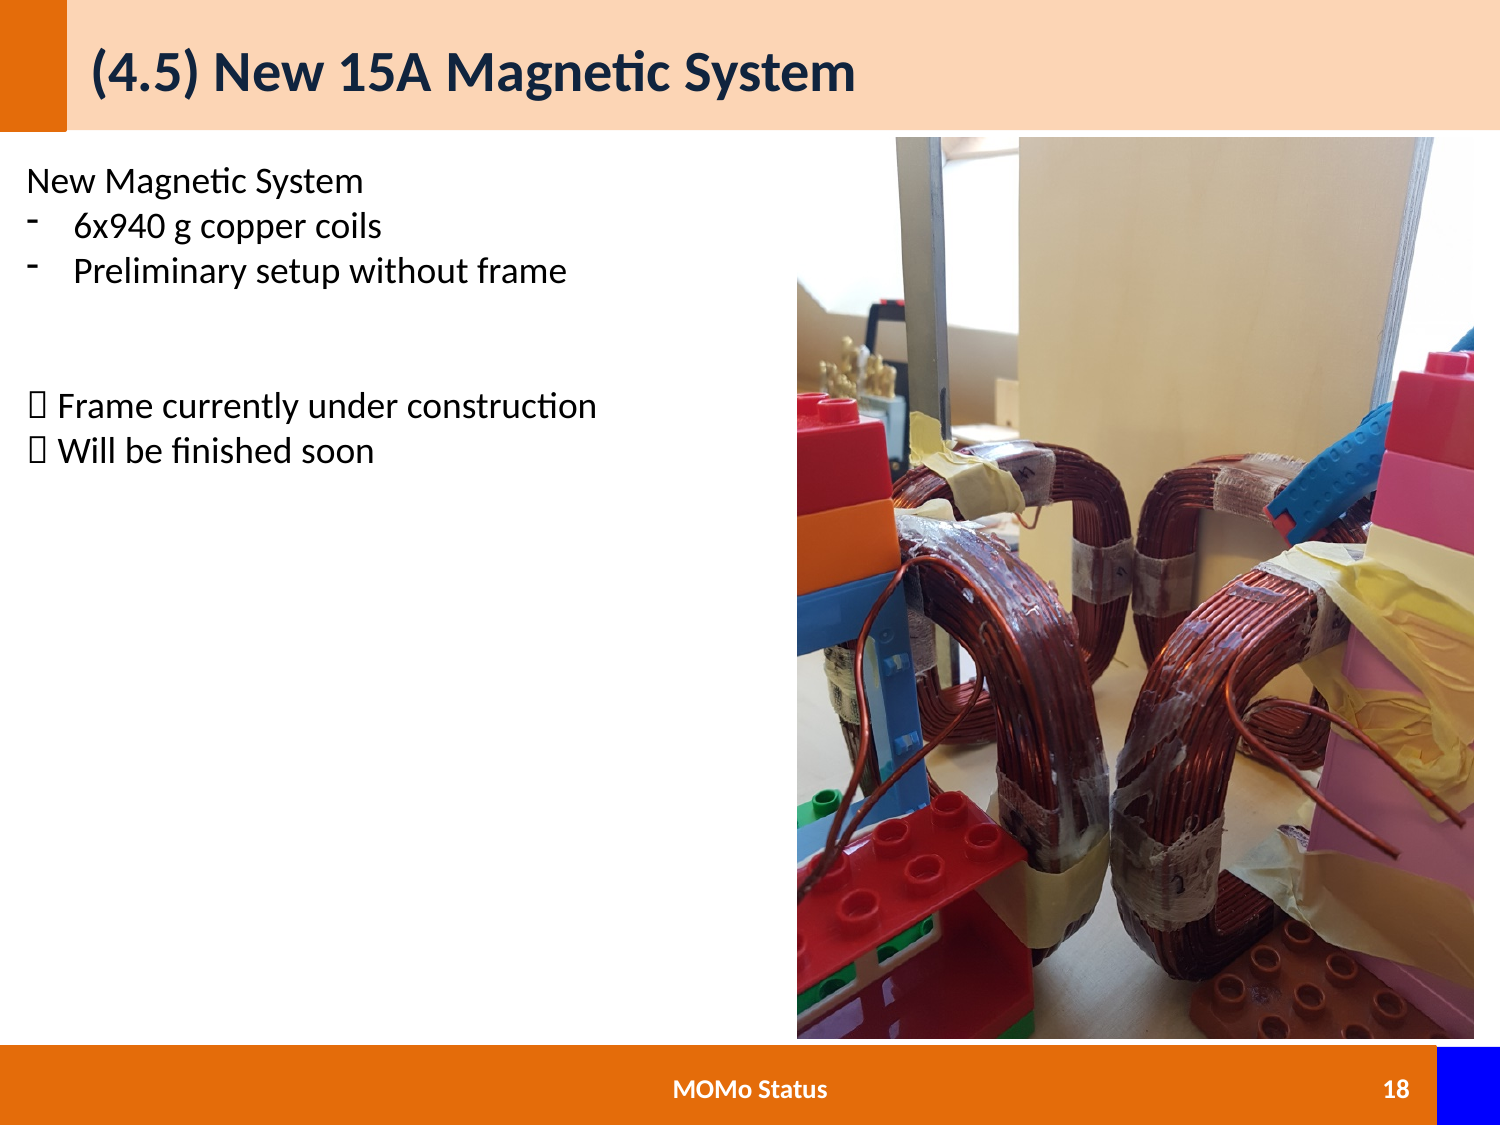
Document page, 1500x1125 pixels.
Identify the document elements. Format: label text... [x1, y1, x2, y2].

text_box New Magnetic System 6x940 g copper coils Preliminary setup without frame  Frame currently under construction  Will be finished soon [11, 148, 674, 524]
footer MOMo Status [512, 1057, 988, 1118]
slide_number 18 [1074, 1057, 1425, 1118]
title (4.5) New 15A Magnetic System [75, 0, 1425, 138]
picture [796, 136, 1474, 1040]
